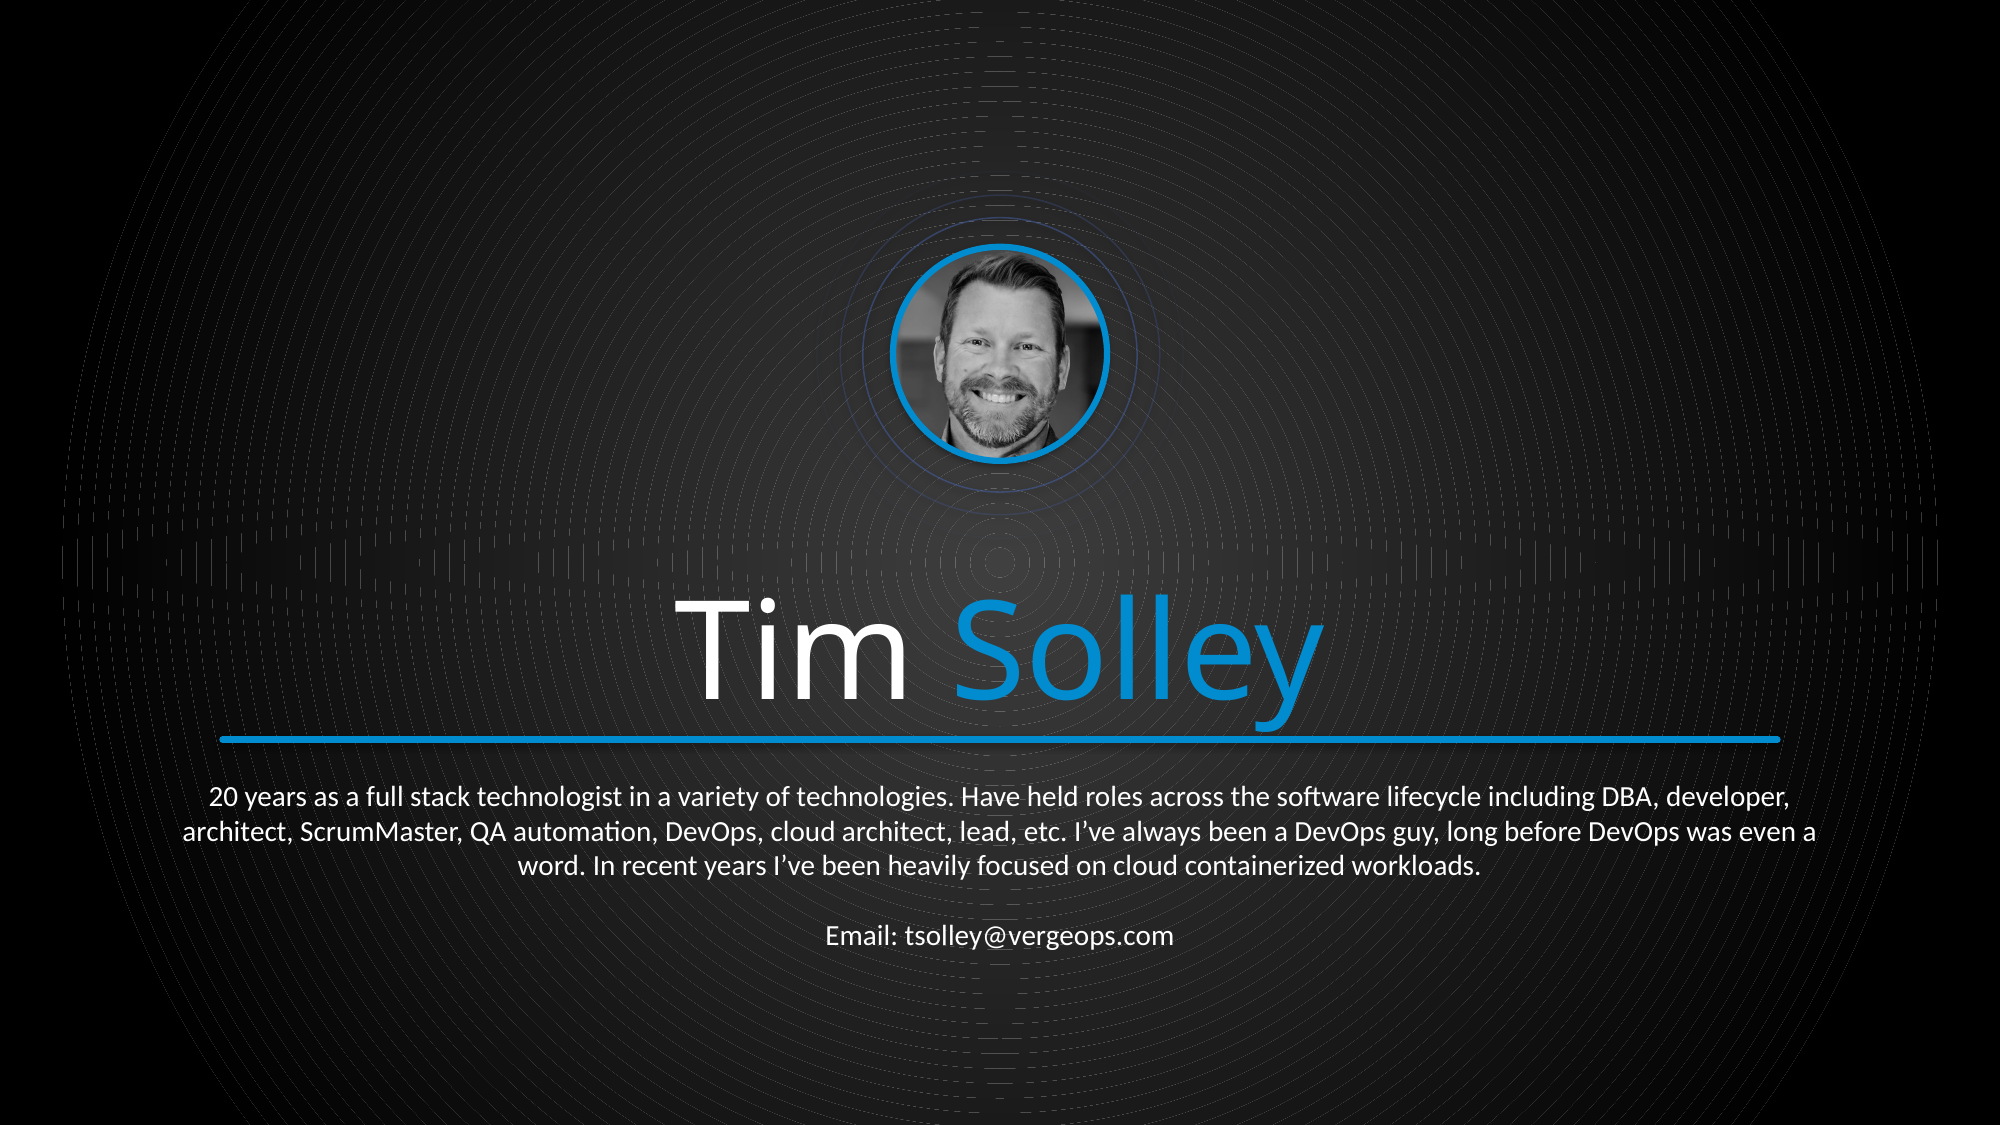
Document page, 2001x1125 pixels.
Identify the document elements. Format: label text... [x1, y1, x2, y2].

text_box [892, 246, 1108, 462]
text_box 20 years as a full stack technologist in a variety of technologies. Have held roles across the software lifecycle including DBA, developer, architect, ScrumMaster, QA automation, DevOps, cloud architect, lead, etc. I’ve always been a DevOps guy, long before DevOps was even a word. In recent years I’ve been heavily focused on cloud containerized workloads. Email: tsolley@vergeops.com [151, 769, 1849, 959]
text_box [861, 216, 1138, 493]
text_box [839, 194, 1161, 516]
text_box [816, 170, 1184, 539]
title Tim Solley [366, 594, 1634, 695]
